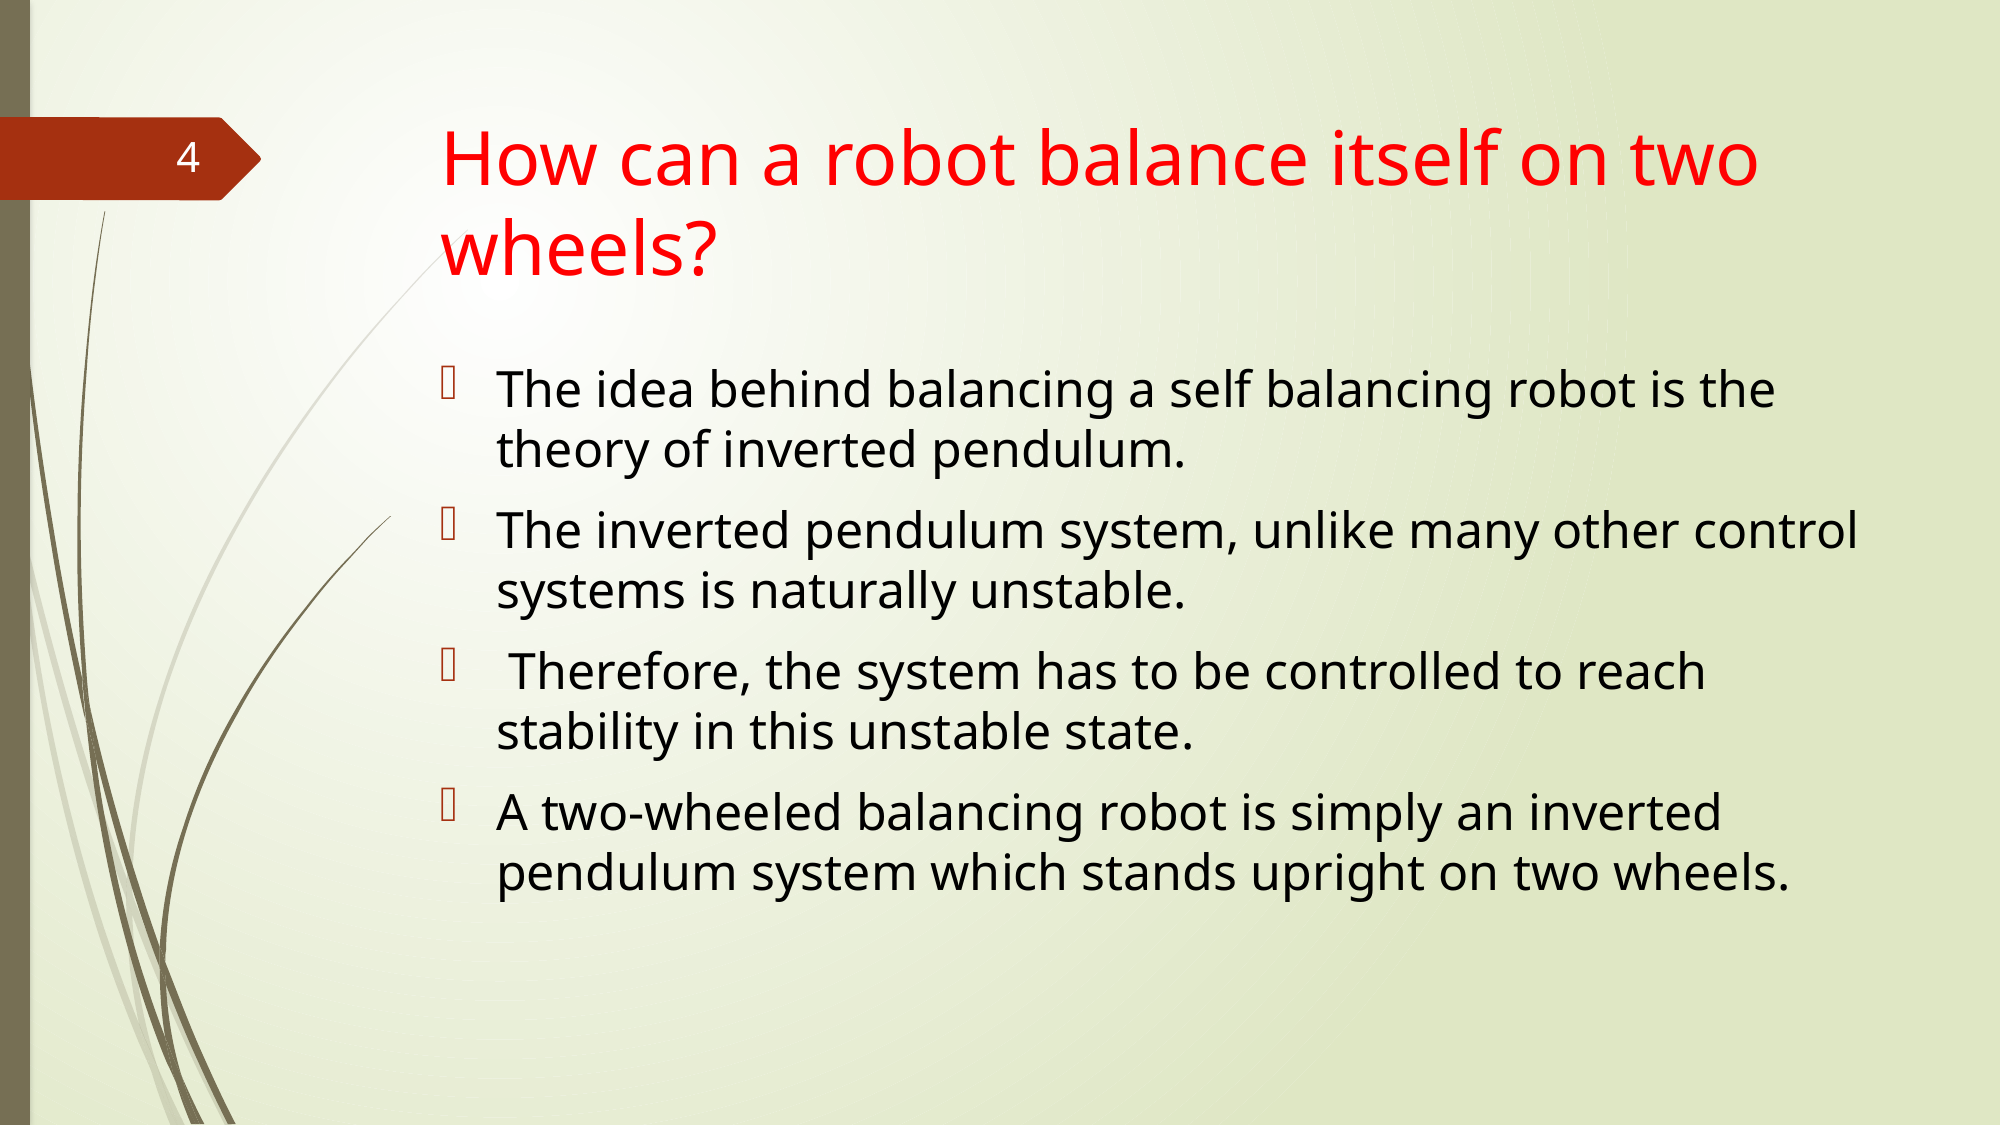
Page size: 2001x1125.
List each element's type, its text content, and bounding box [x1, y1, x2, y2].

slide_number 4 [87, 129, 216, 190]
list The idea behind balancing a self balancing robot is the theory of inverted pendulum. The inverted pendulum system, unlike many other control systems is naturally unstable. Therefore, the system has to be controlled to reach stability in this unstable state. A two-wheeled balancing robot is simply an inverted pendulum system which stands upright on two wheels. [424, 350, 1888, 970]
title How can a robot balance itself on two wheels? [425, 102, 1888, 313]
